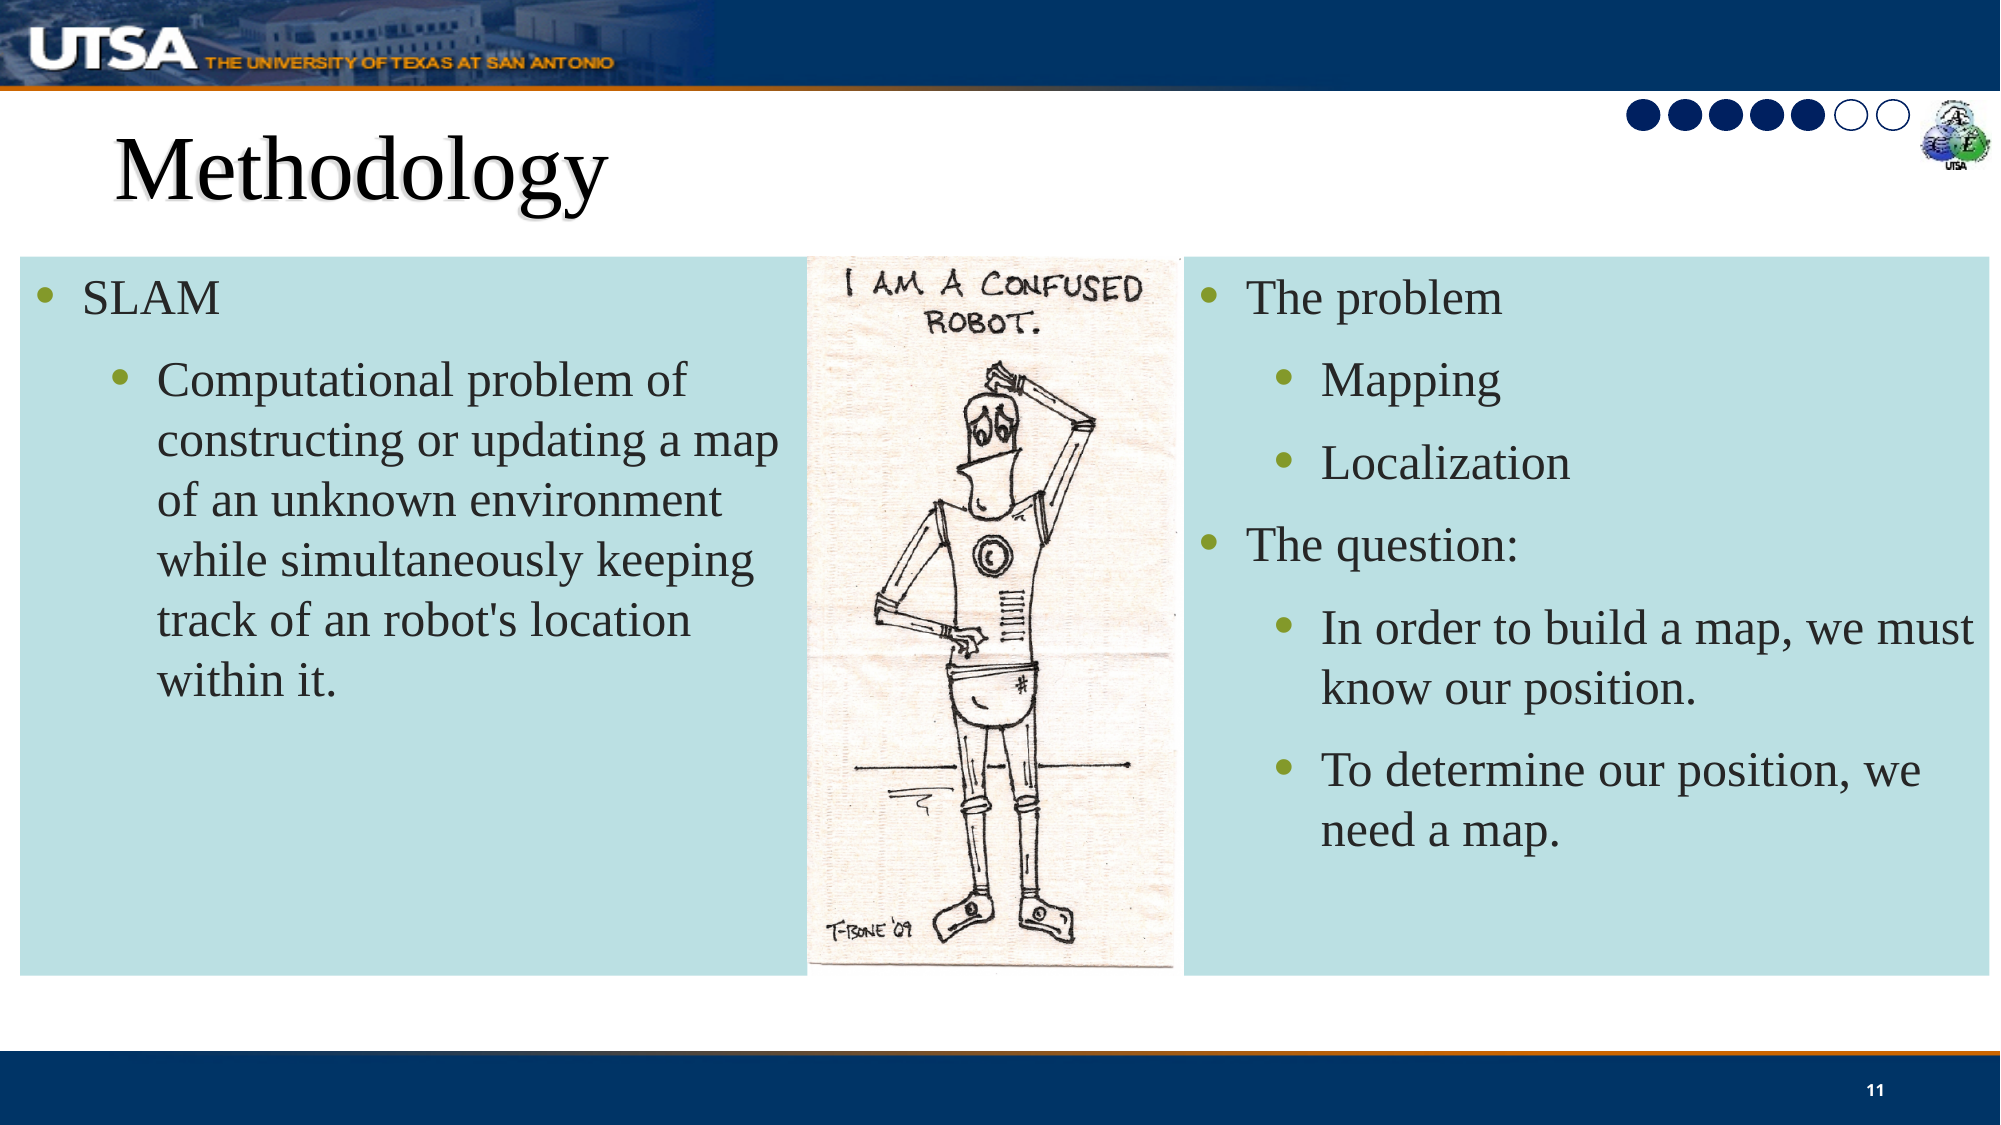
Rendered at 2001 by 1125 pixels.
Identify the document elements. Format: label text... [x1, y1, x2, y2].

text_box [1791, 99, 1825, 131]
text_box [1627, 99, 1660, 131]
picture [0, 0, 2000, 91]
text_box [1876, 99, 1910, 131]
picture [1920, 99, 1993, 170]
text_box [1750, 99, 1784, 131]
picture [807, 256, 1185, 976]
text_box [1834, 99, 1868, 131]
text_box [1668, 99, 1702, 131]
text_box SLAM Computational problem of constructing or updating a map of an unknown environment while simultaneously keeping track of an robot's location within it. [20, 256, 806, 976]
slide_number 11 [1716, 1072, 1901, 1113]
text_box The problem Mapping Localization The question: In order to build a map, we must know our position. To determine our position, we need a map. [1185, 256, 1990, 976]
text_box [1709, 99, 1743, 131]
picture [0, 1051, 2000, 1125]
title Methodology [99, 99, 1508, 256]
